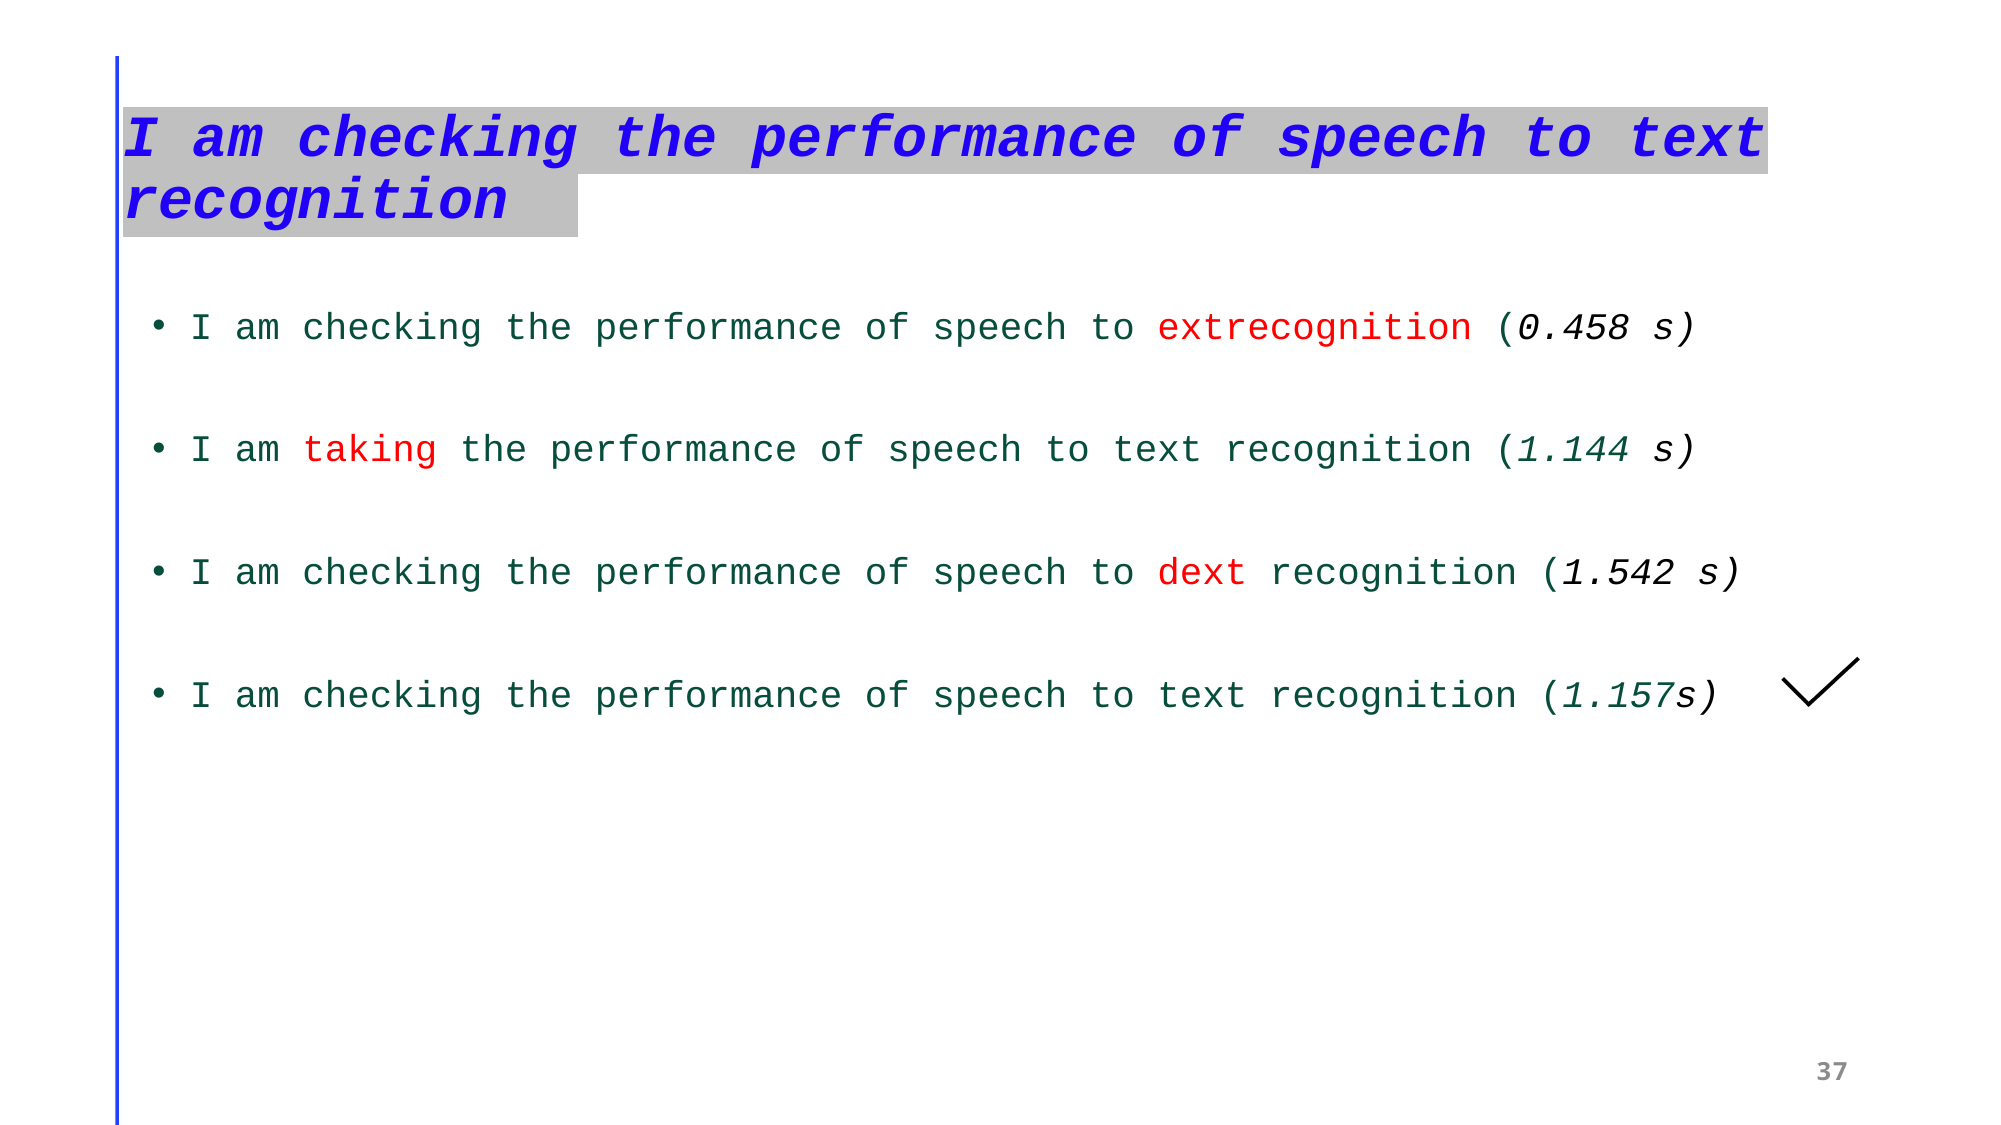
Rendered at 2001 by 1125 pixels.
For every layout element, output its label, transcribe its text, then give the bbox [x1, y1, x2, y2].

slide_number 37 [1412, 1042, 1863, 1103]
list I am checking the performance of speech to extrecognition (0.458 s) I am taking the performance of speech to text recognition (1.144 s) I am checking the performance of speech to dext recognition (1.542 s) I am checking the performance of speech to text recognition (1.157s) [137, 299, 1963, 1014]
title I am checking the performance of speech to text recognition [108, 59, 1933, 278]
picture [1778, 641, 1863, 726]
